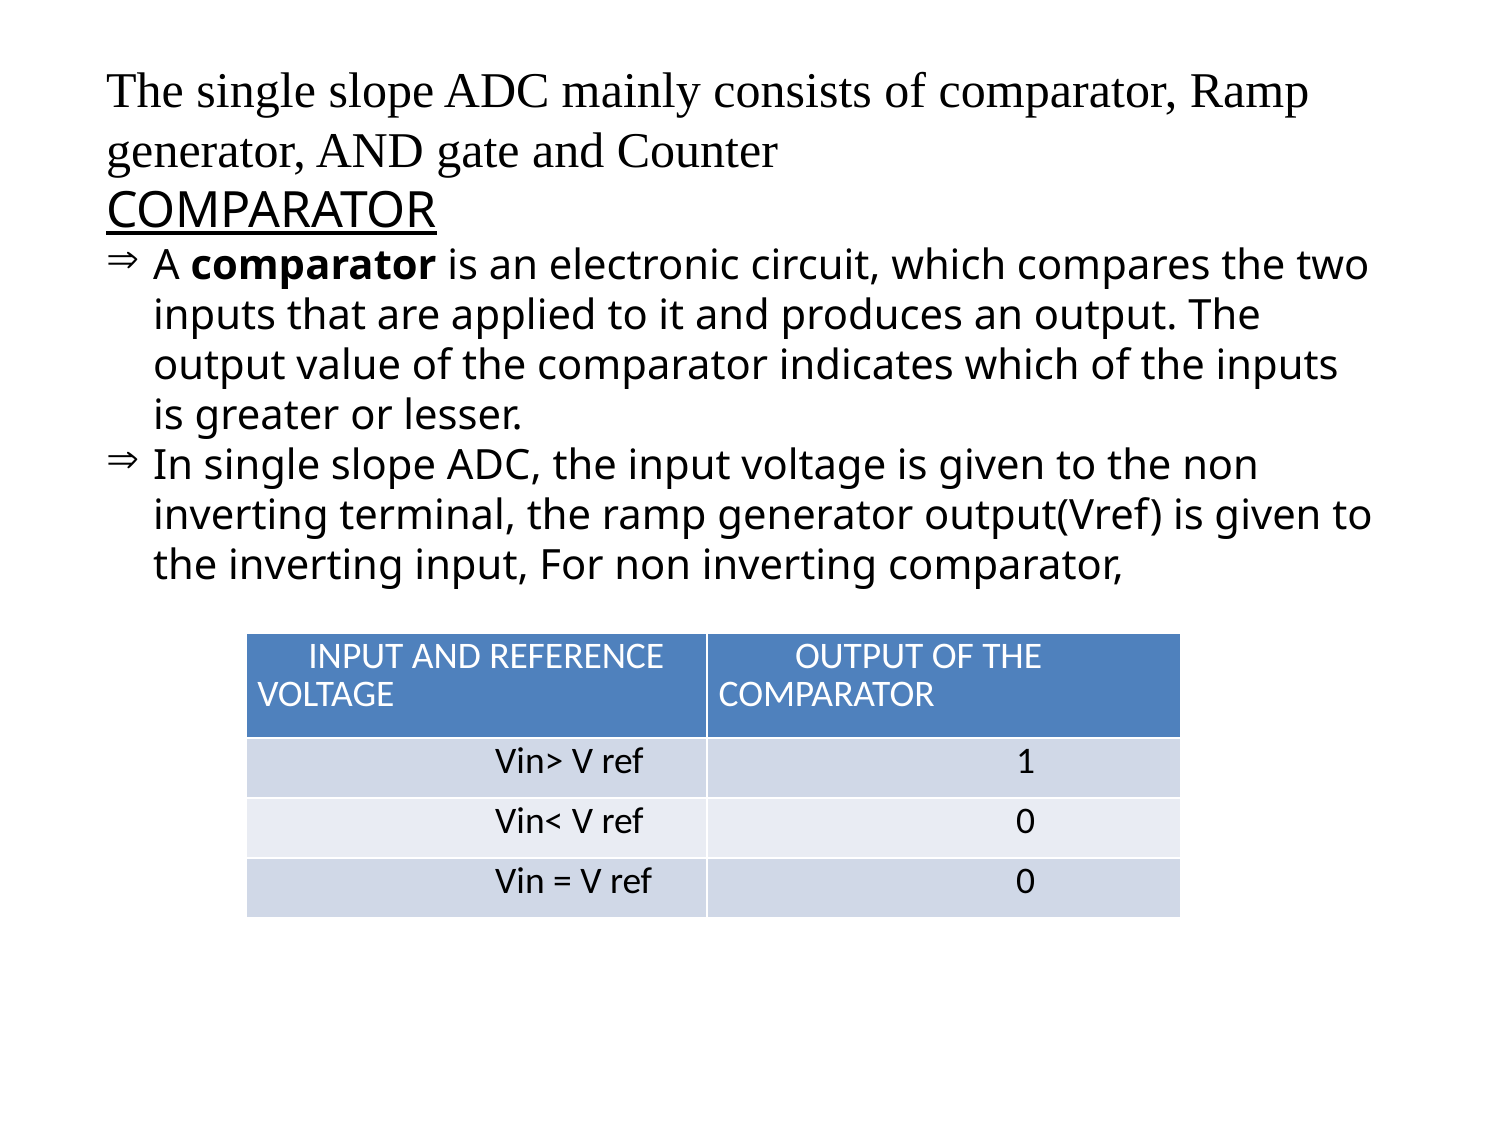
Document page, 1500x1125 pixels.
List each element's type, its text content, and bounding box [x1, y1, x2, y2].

table_cell 0 [708, 799, 1180, 857]
table_cell Vin< V ref [247, 799, 706, 857]
text_box The single slope ADC mainly consists of comparator, Ramp generator, AND gate and Counter COMPARATOR A comparator is an electronic circuit, which compares the two inputs that are applied to it and produces an output. The output value of the comparator indicates which of the inputs is greater or lesser. In single slope ADC, the input voltage is given to the non inverting terminal, the ramp generator output(Vref) is given to the inverting input, For non inverting comparator, [91, 50, 1391, 700]
table_cell Vin> V ref [247, 739, 706, 797]
table_cell 0 [708, 859, 1180, 917]
table_header OUTPUT OF THE COMPARATOR [708, 634, 1180, 737]
table_cell 1 [708, 739, 1180, 797]
table_header INPUT AND REFERENCE VOLTAGE [247, 634, 706, 737]
table_cell Vin = V ref [247, 859, 706, 917]
